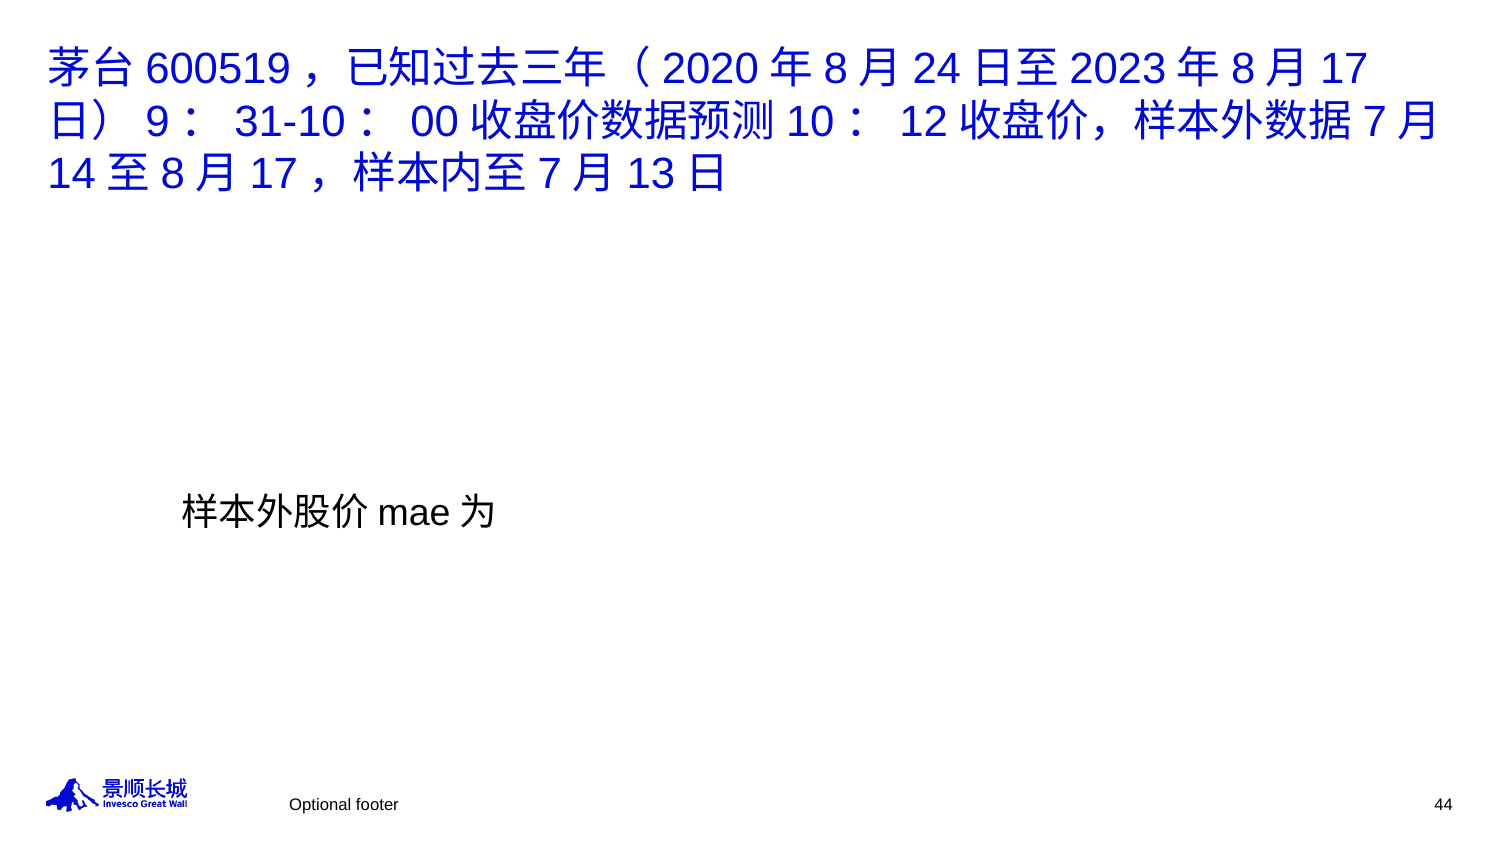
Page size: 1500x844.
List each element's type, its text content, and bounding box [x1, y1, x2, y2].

picture [46, 778, 187, 812]
text_box 样本外股价mae为 [181, 487, 1020, 533]
footer Optional footer [289, 792, 1258, 815]
slide_number 44 [1394, 792, 1453, 815]
title 茅台600519，已知过去三年（2020年8月24日至2023年8月17日）9：31-10：00收盘价数据预测10：12收盘价，样本外数据7月14至8月17，样本内至7月13日 [47, 39, 1454, 148]
